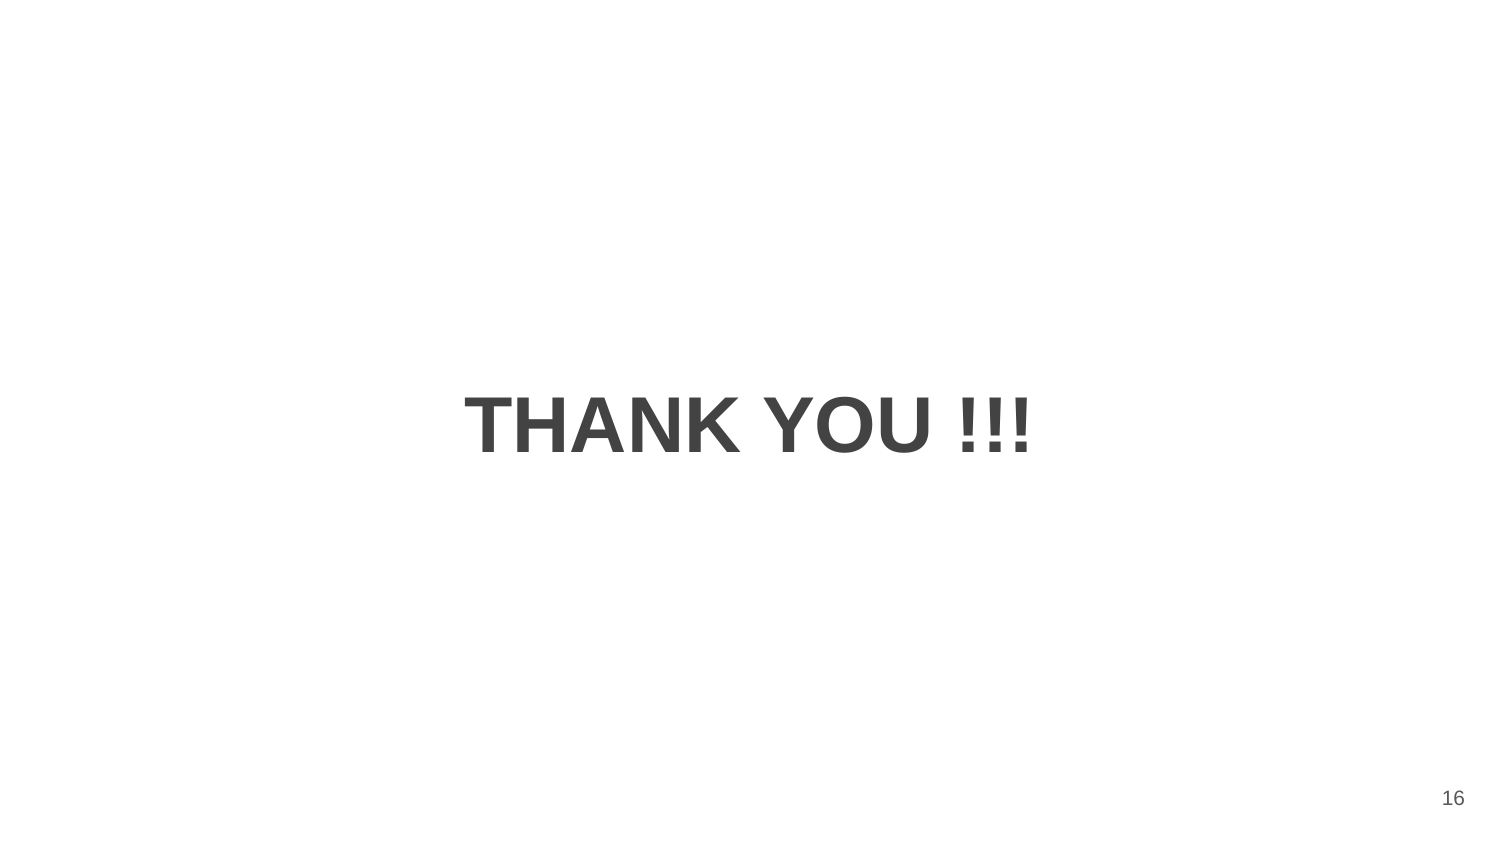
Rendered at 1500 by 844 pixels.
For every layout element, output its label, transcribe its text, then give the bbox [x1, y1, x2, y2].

title THANK YOU !!! [51, 72, 1449, 782]
slide_number 16 [1389, 764, 1480, 830]
